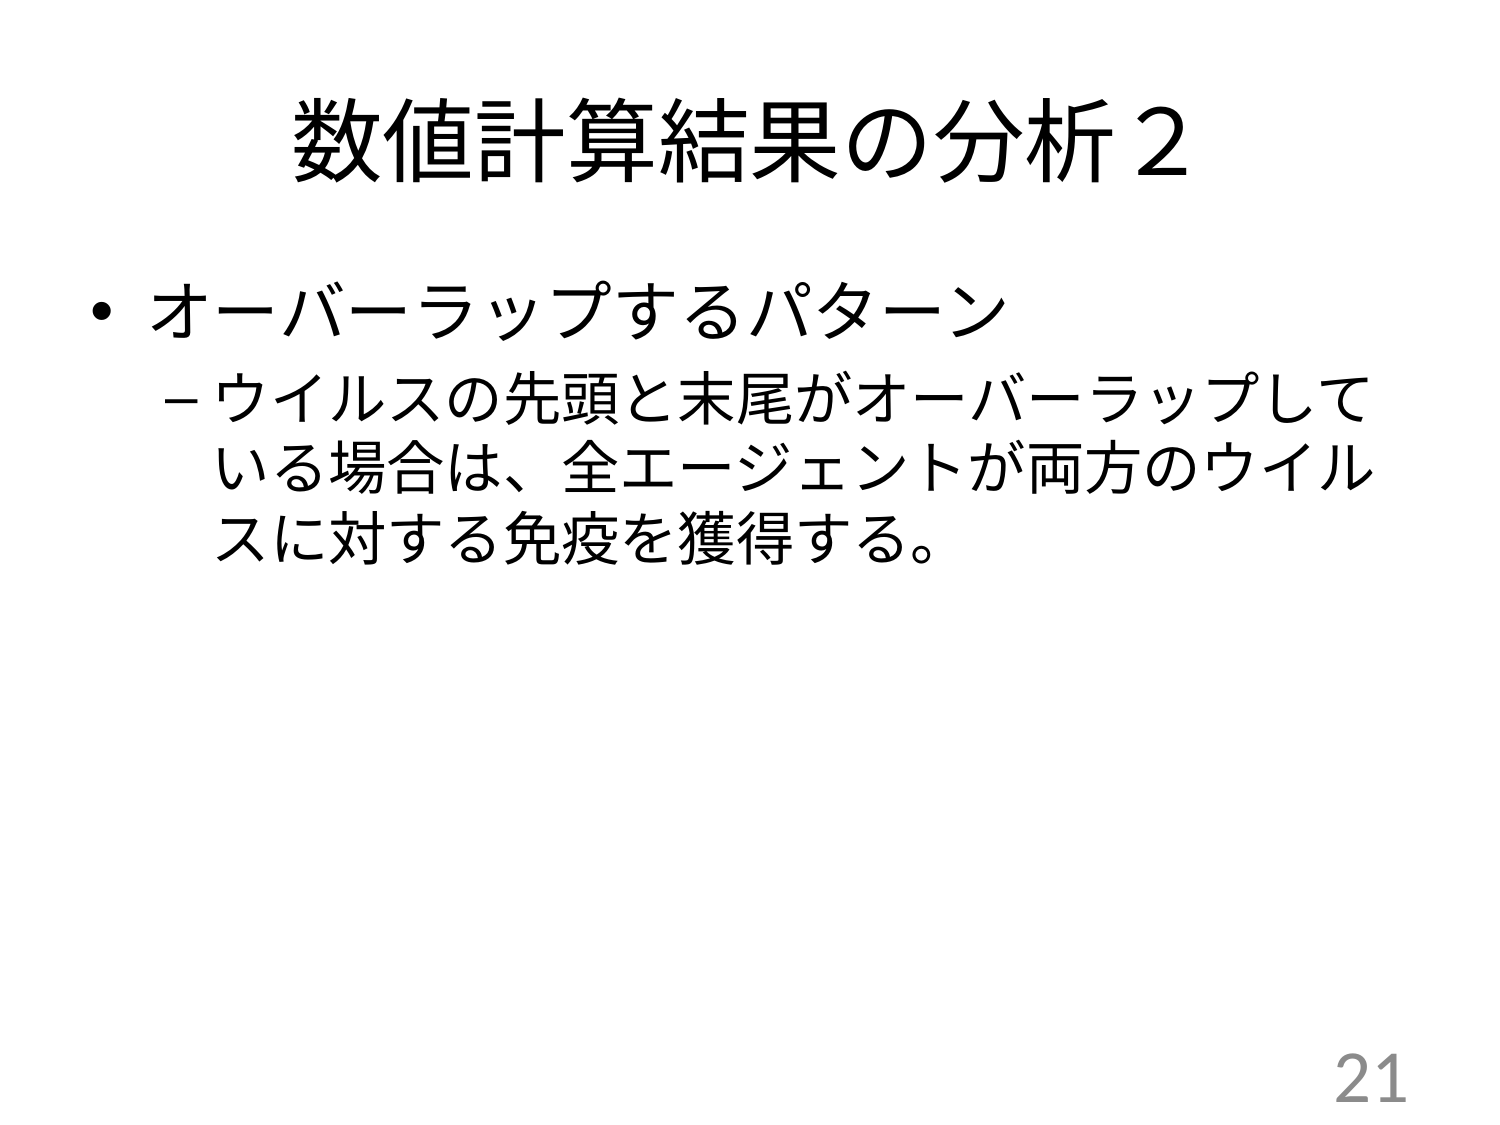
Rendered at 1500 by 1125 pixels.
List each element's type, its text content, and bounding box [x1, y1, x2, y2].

slide_number 21 [1074, 1042, 1425, 1103]
title 数値計算結果の分析２ [75, 45, 1425, 233]
list オーバーラップするパターン ウイルスの先頭と末尾がオーバーラップしている場合は、全エージェントが両方のウイルスに対する免疫を獲得する。 [75, 262, 1425, 1005]
